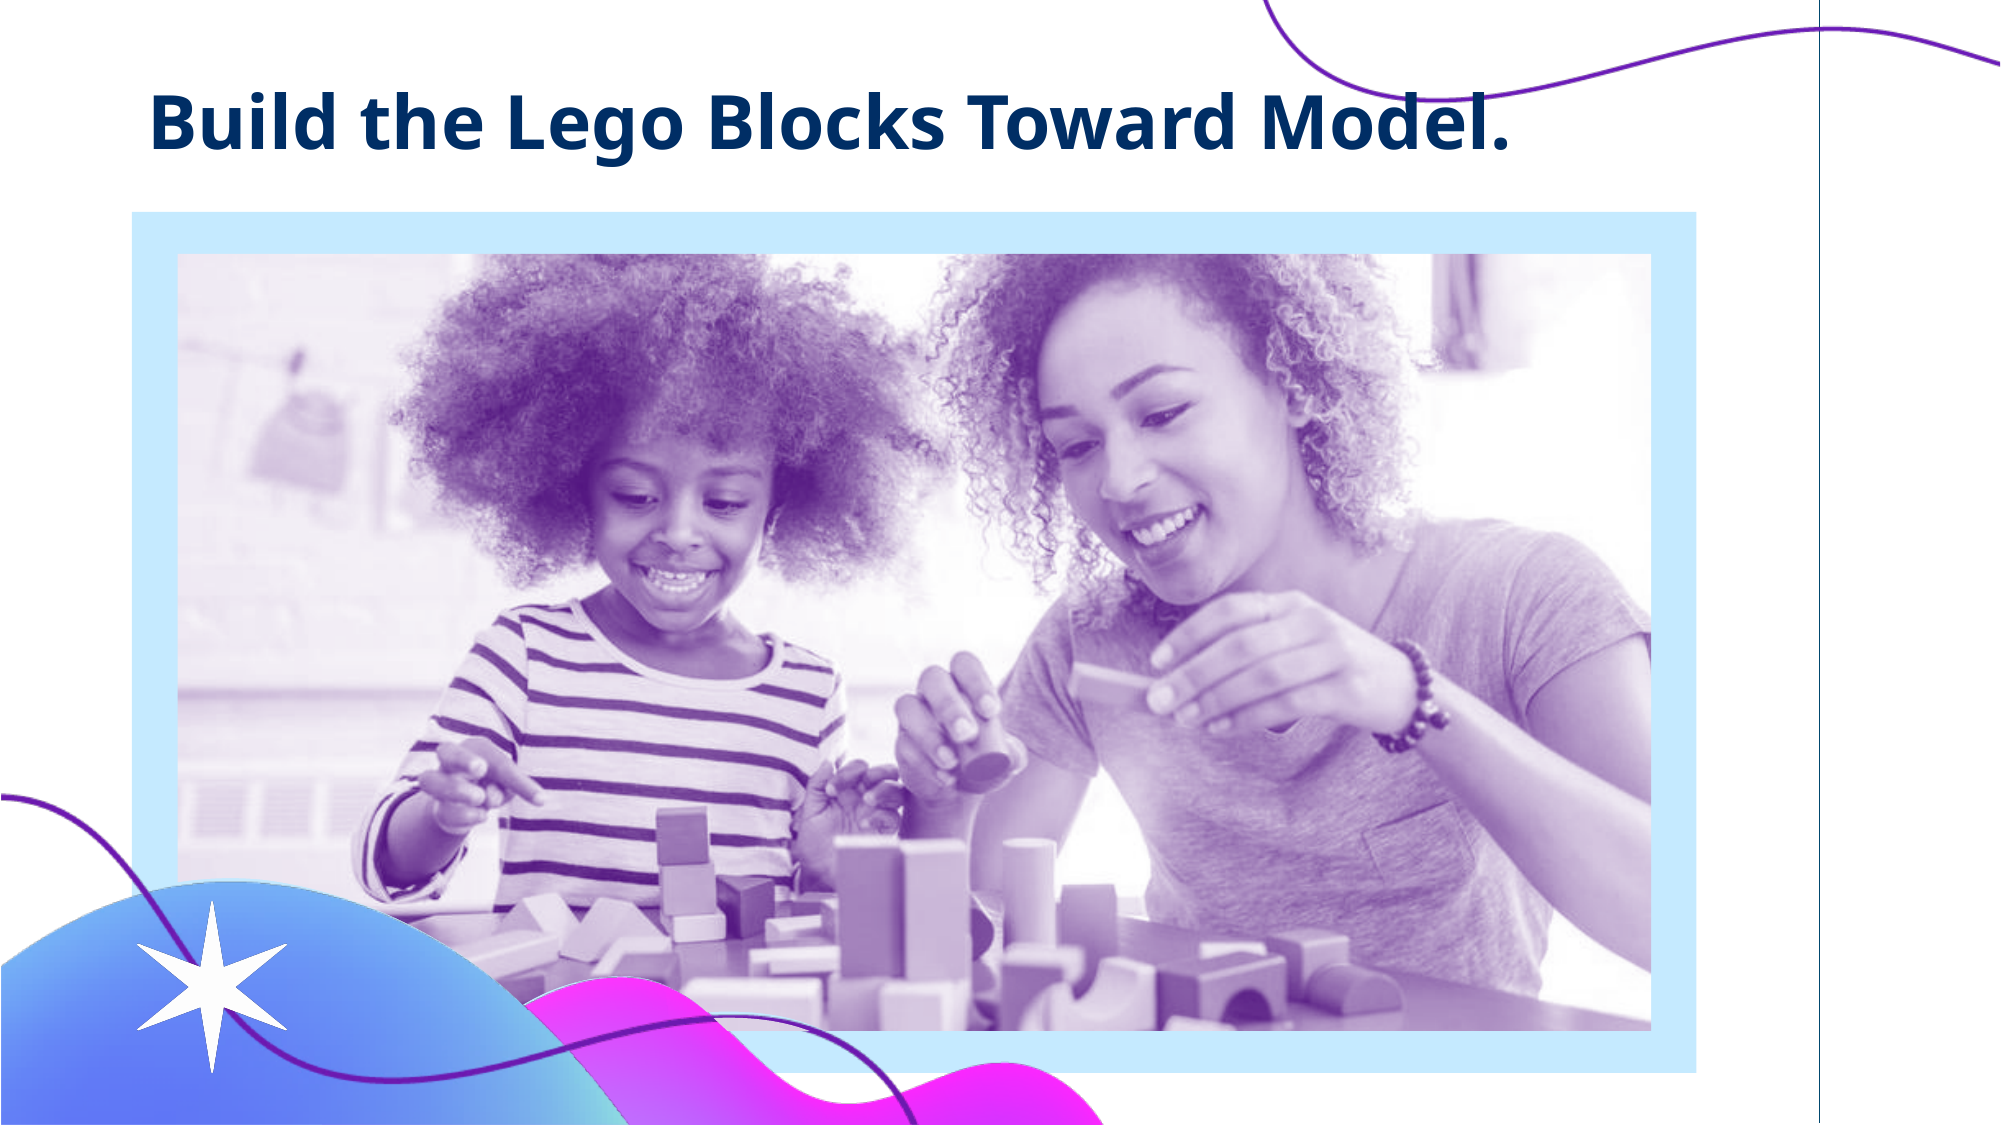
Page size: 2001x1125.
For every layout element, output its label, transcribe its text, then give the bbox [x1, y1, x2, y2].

picture [2, 253, 1652, 1125]
title Build the Lego Blocks Toward Model. [131, 67, 1685, 285]
picture [1244, 0, 2001, 116]
